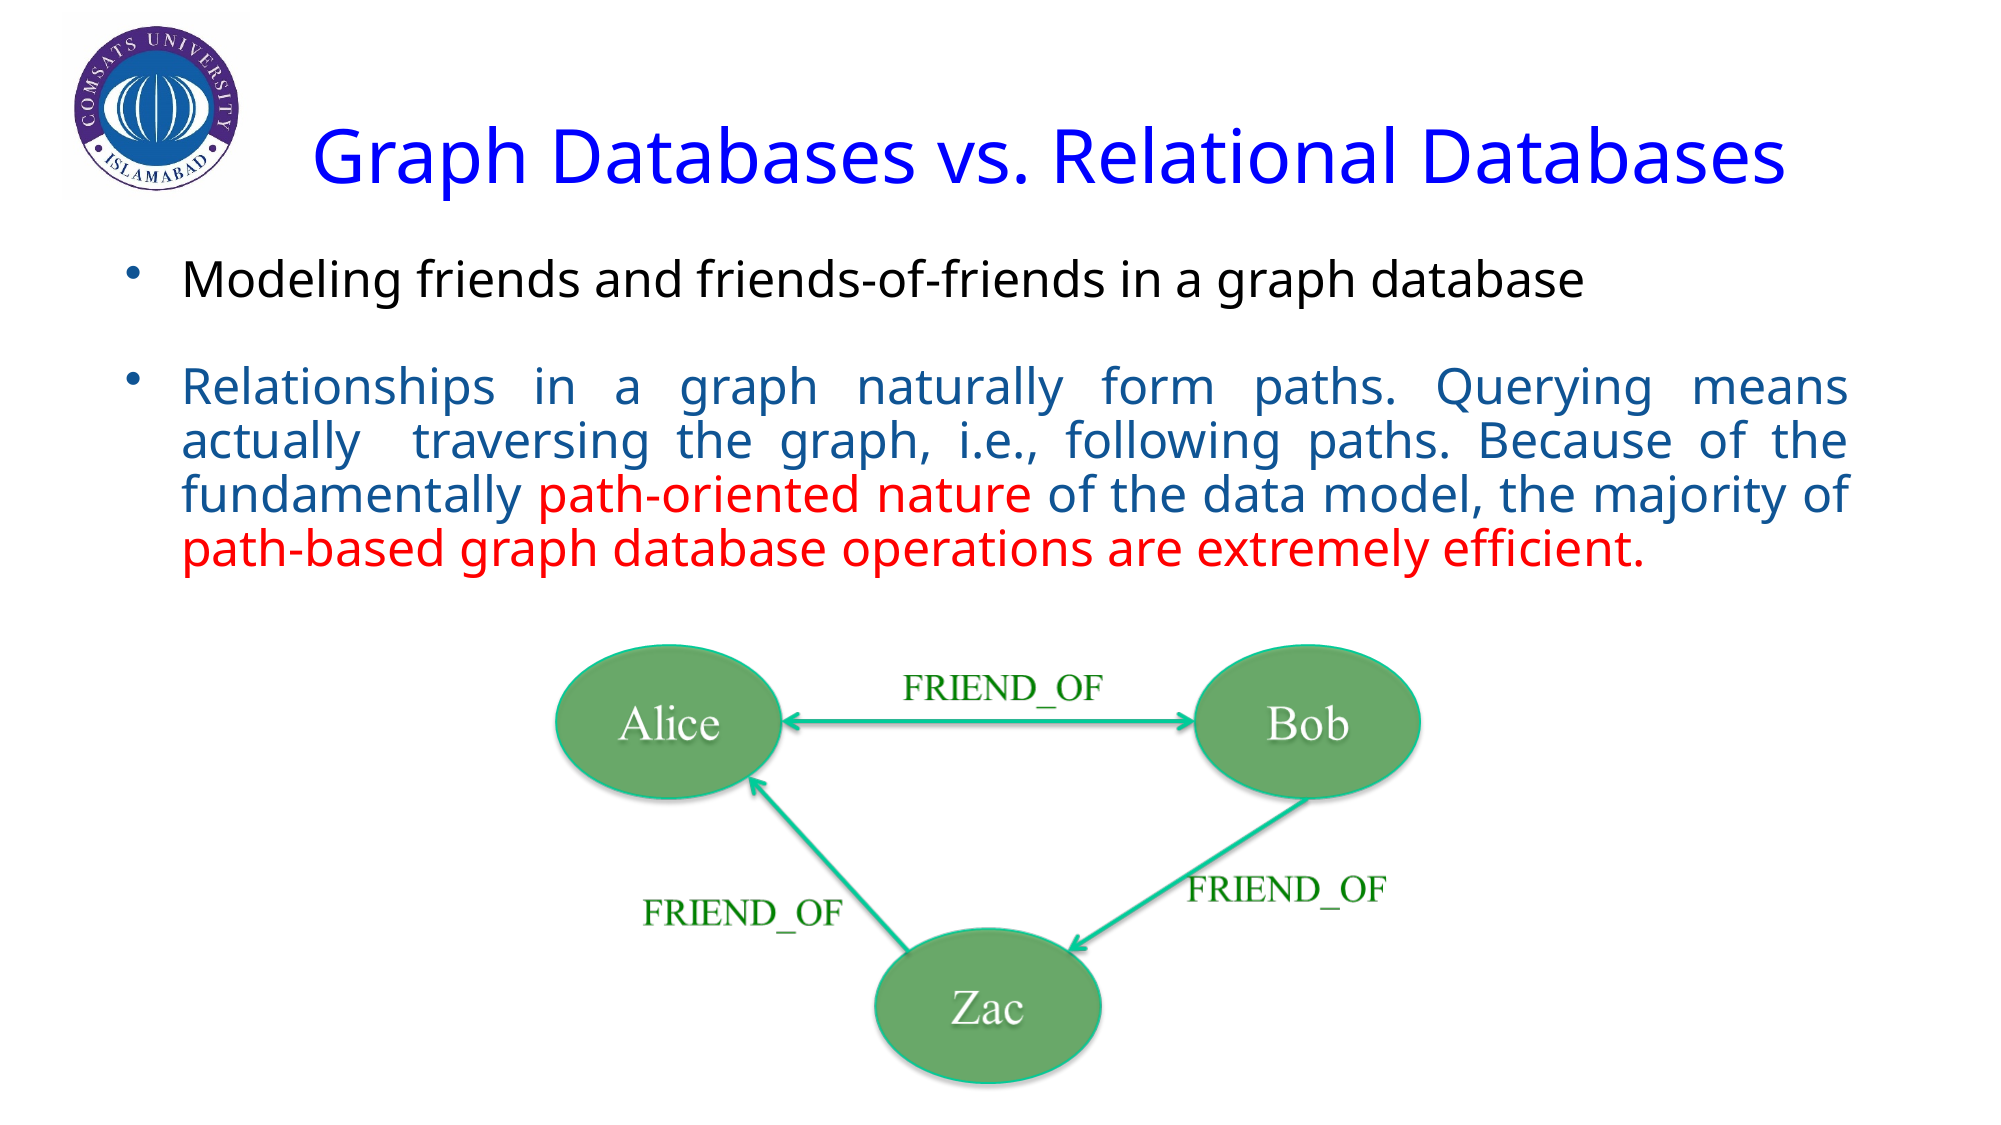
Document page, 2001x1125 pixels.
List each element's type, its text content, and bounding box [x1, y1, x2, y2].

title Graph Databases vs. Relational Databases [296, 77, 1860, 231]
text_box Modeling friends and friends-of-friends in a graph database Relationships in a graph naturally form paths. Querying means actually traversing the graph, i.e., following paths. Because of the fundamentally path-oriented nature of the data model, the majority of path-based graph database operations are extremely efficient. [109, 247, 1866, 1037]
picture [62, 12, 250, 200]
picture [547, 641, 1428, 1096]
